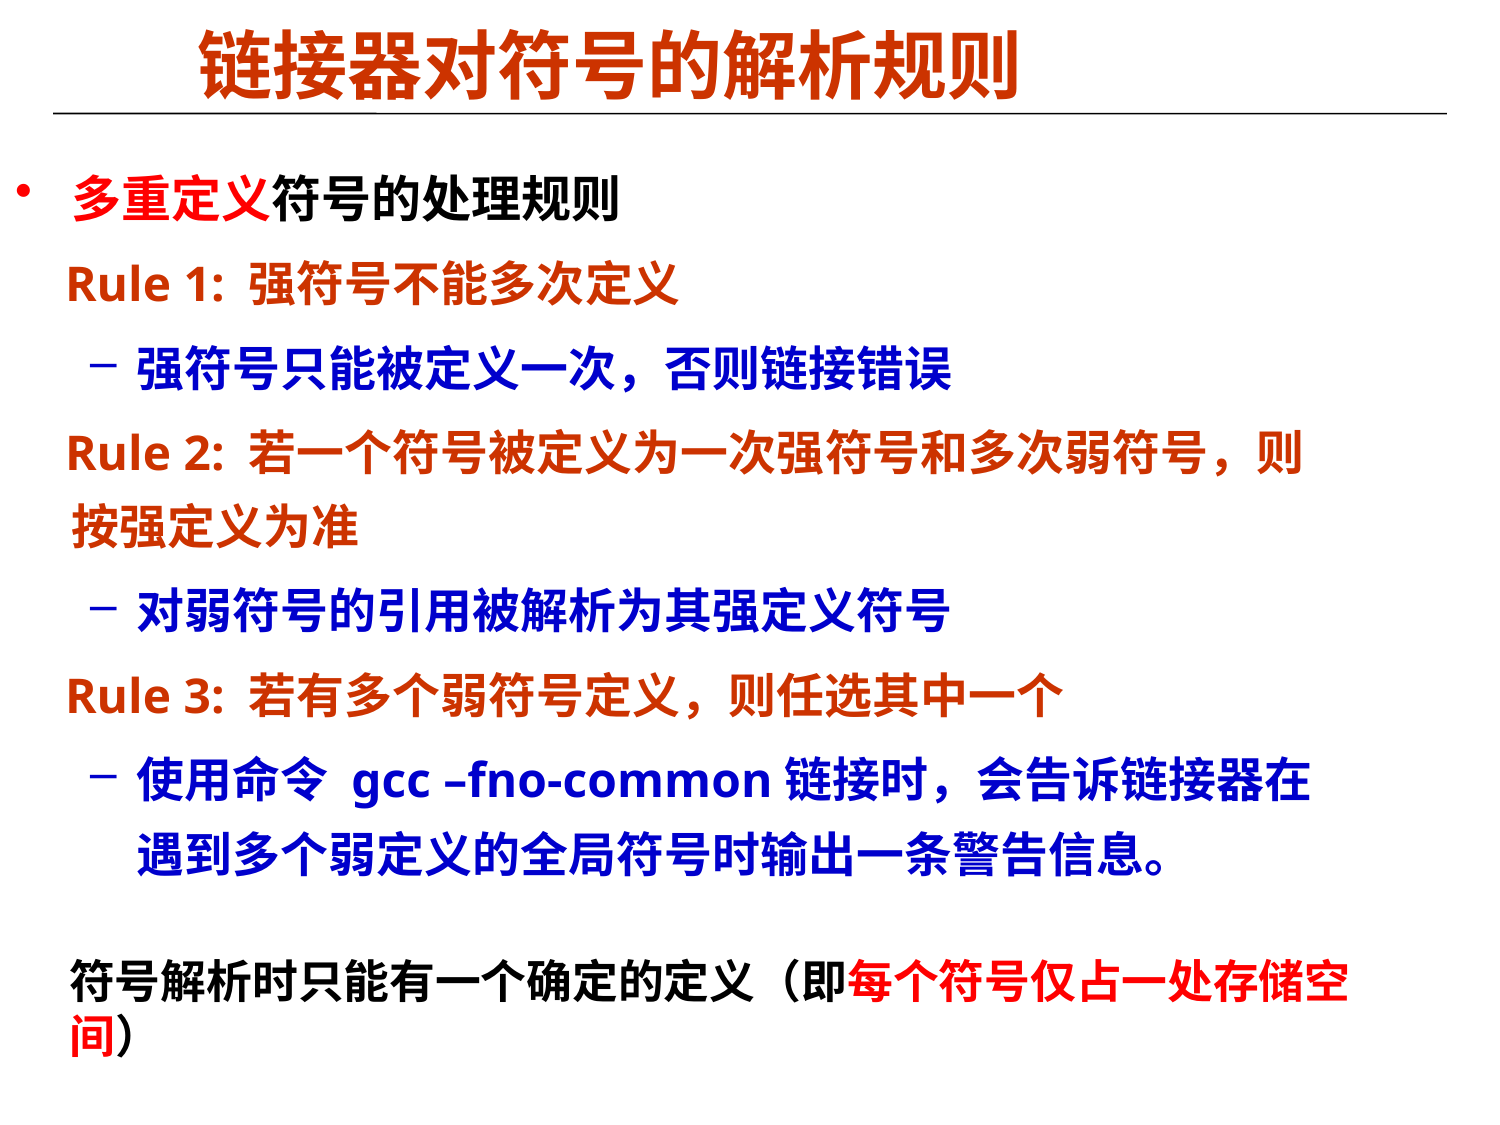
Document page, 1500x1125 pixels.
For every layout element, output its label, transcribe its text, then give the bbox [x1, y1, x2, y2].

text_box 符号解析时只能有一个确定的定义（即每个符号仅占一处存储空间） [54, 945, 1417, 1070]
title 链接器对符号的解析规则 [0, 6, 1220, 120]
list 多重定义符号的处理规则 Rule 1: 强符号不能多次定义 强符号只能被定义一次，否则链接错误 Rule 2: 若一个符号被定义为一次强符号和多次弱符号，则按强定义为准 对弱符号的引用被解析为其强定义符号 Rule 3: 若有多个弱符号定义，则任选其中一个 使用命令 gcc –fno-common链接时，会告诉链接器在遇到多个弱定义的全局符号时输出一条警告信息。 [0, 141, 1363, 1051]
